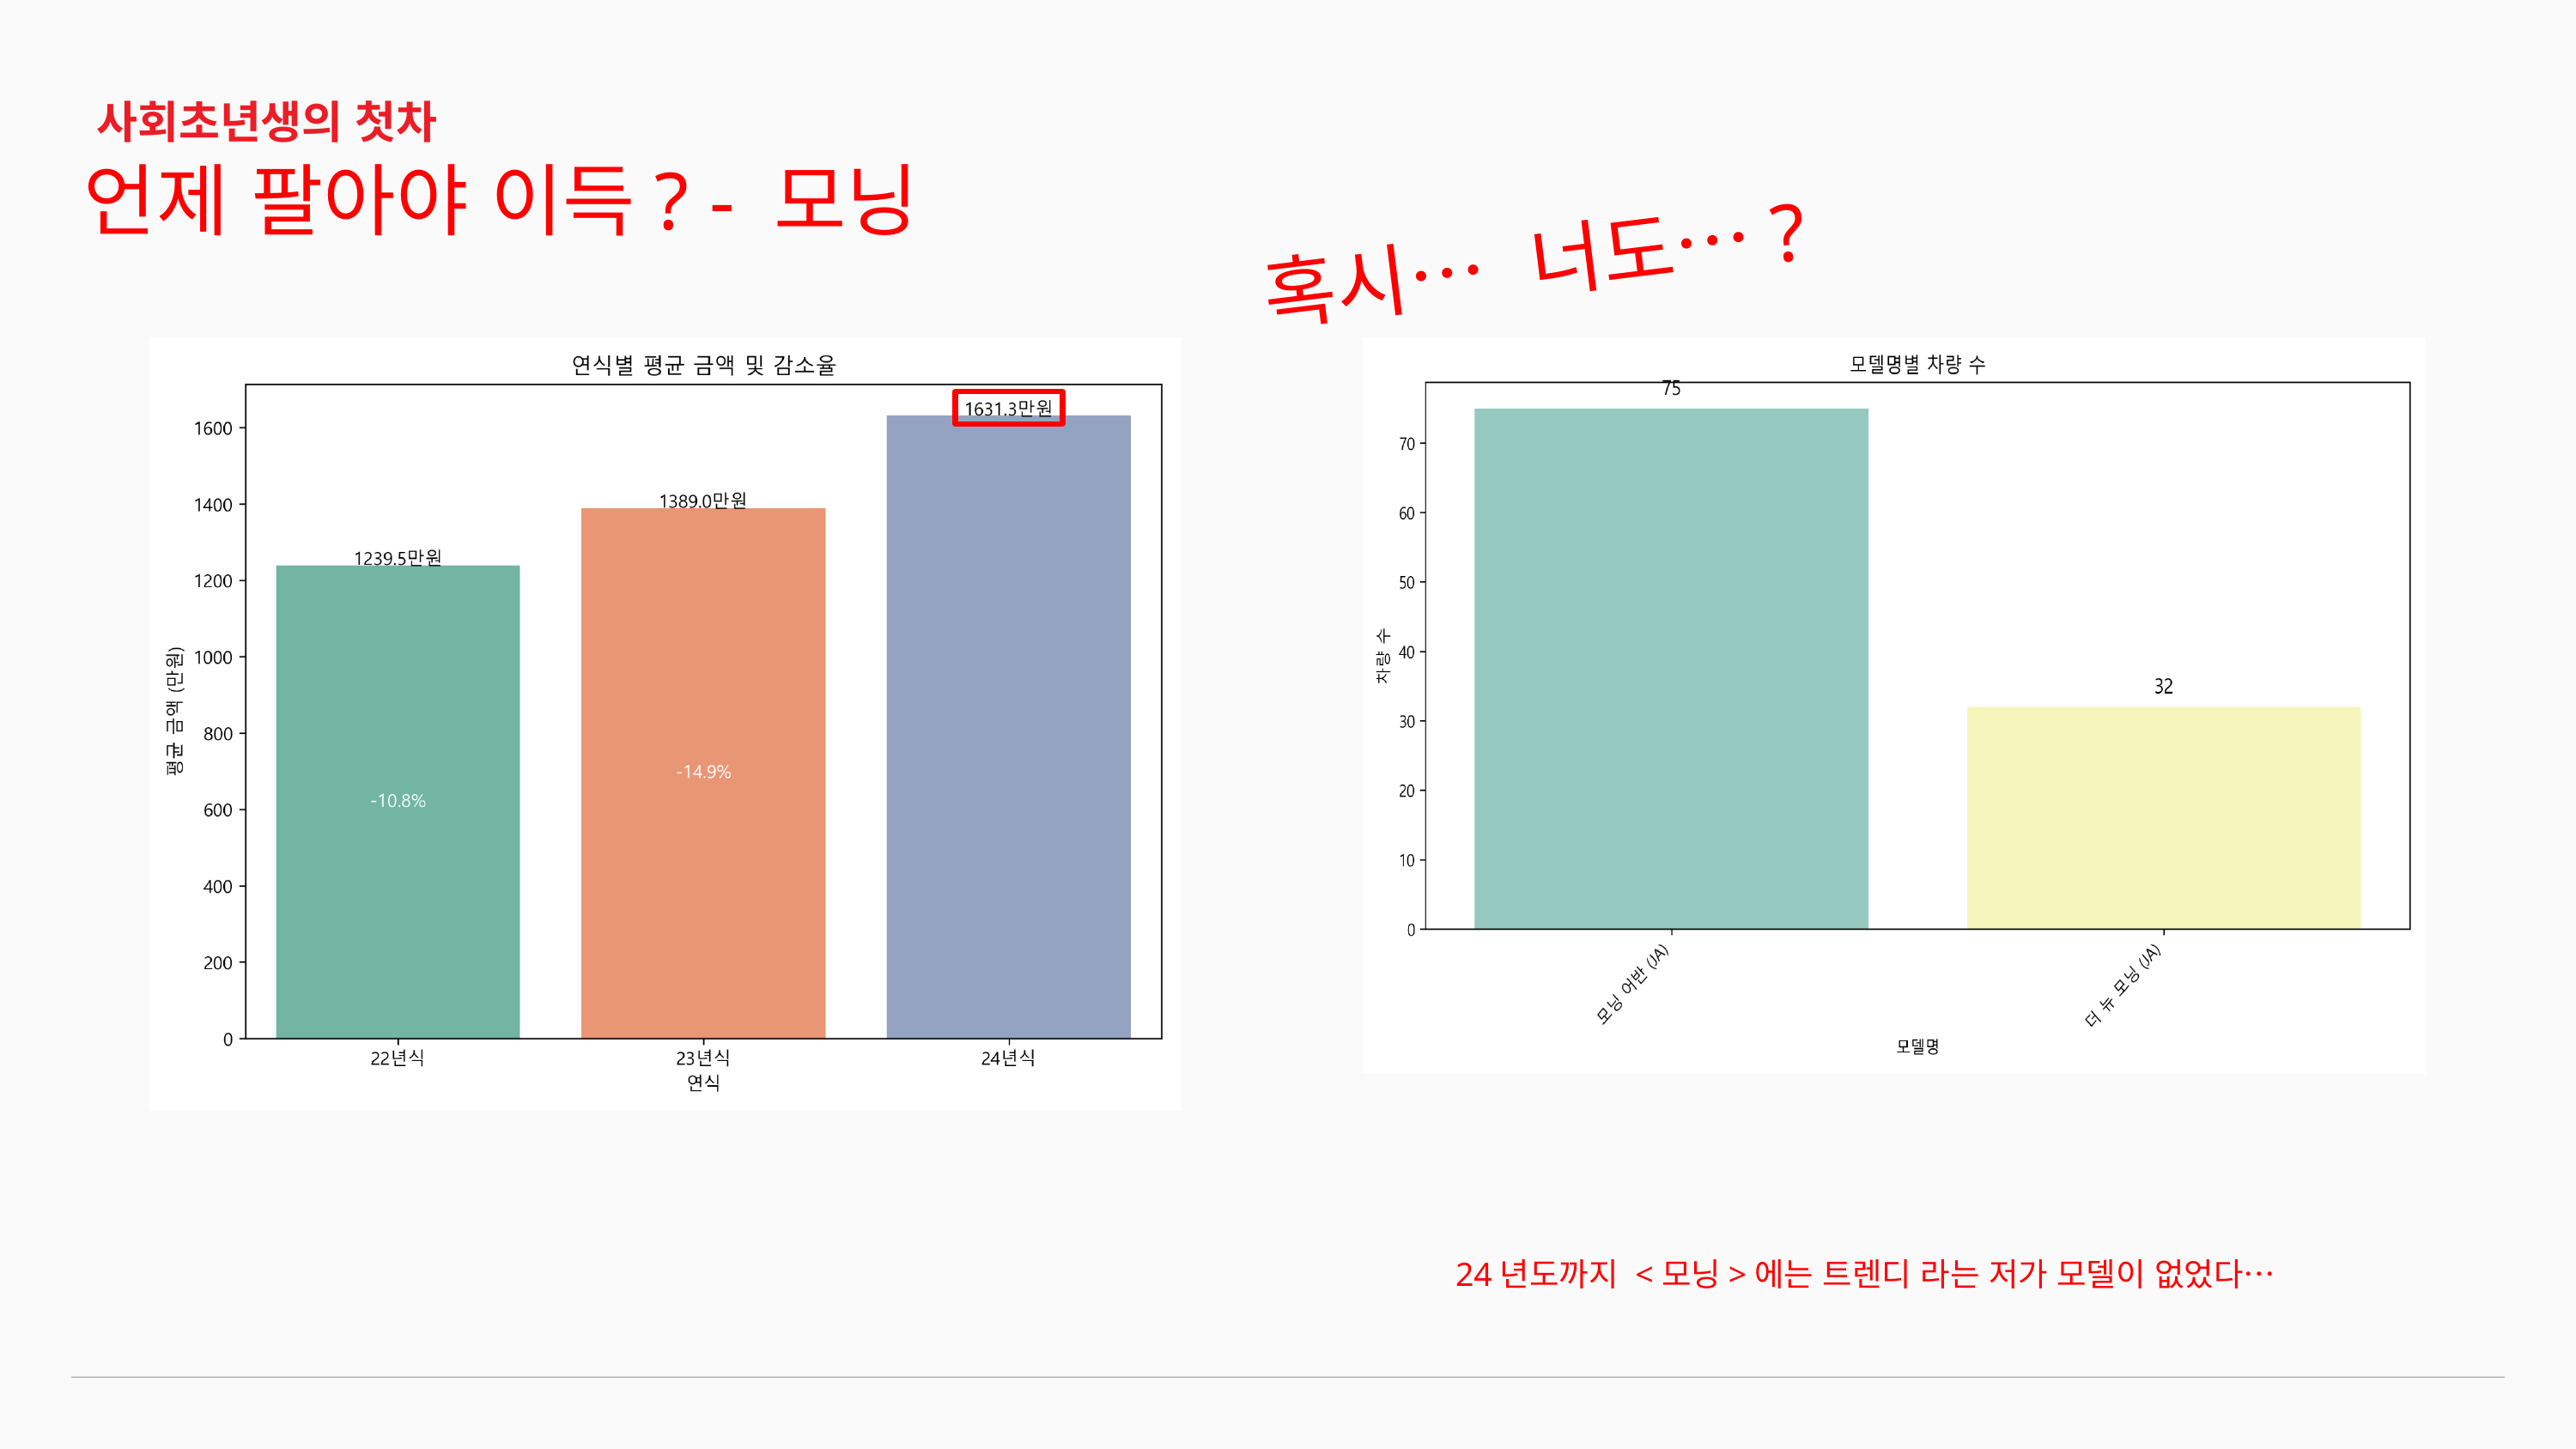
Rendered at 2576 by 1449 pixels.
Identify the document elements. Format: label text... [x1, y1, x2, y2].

text_box 혹시… 너도…? [1244, 156, 1958, 349]
picture [149, 337, 1182, 1111]
picture [1363, 337, 2427, 1074]
text_box 언제 팔아야 이득? - 모닝 [71, 144, 1042, 252]
text_box 24년도까지 <모닝>에는 트렌디 라는 저가 모델이 없었다… [1316, 1247, 2415, 1300]
text_box 사회초년생의 첫차 [96, 85, 462, 144]
